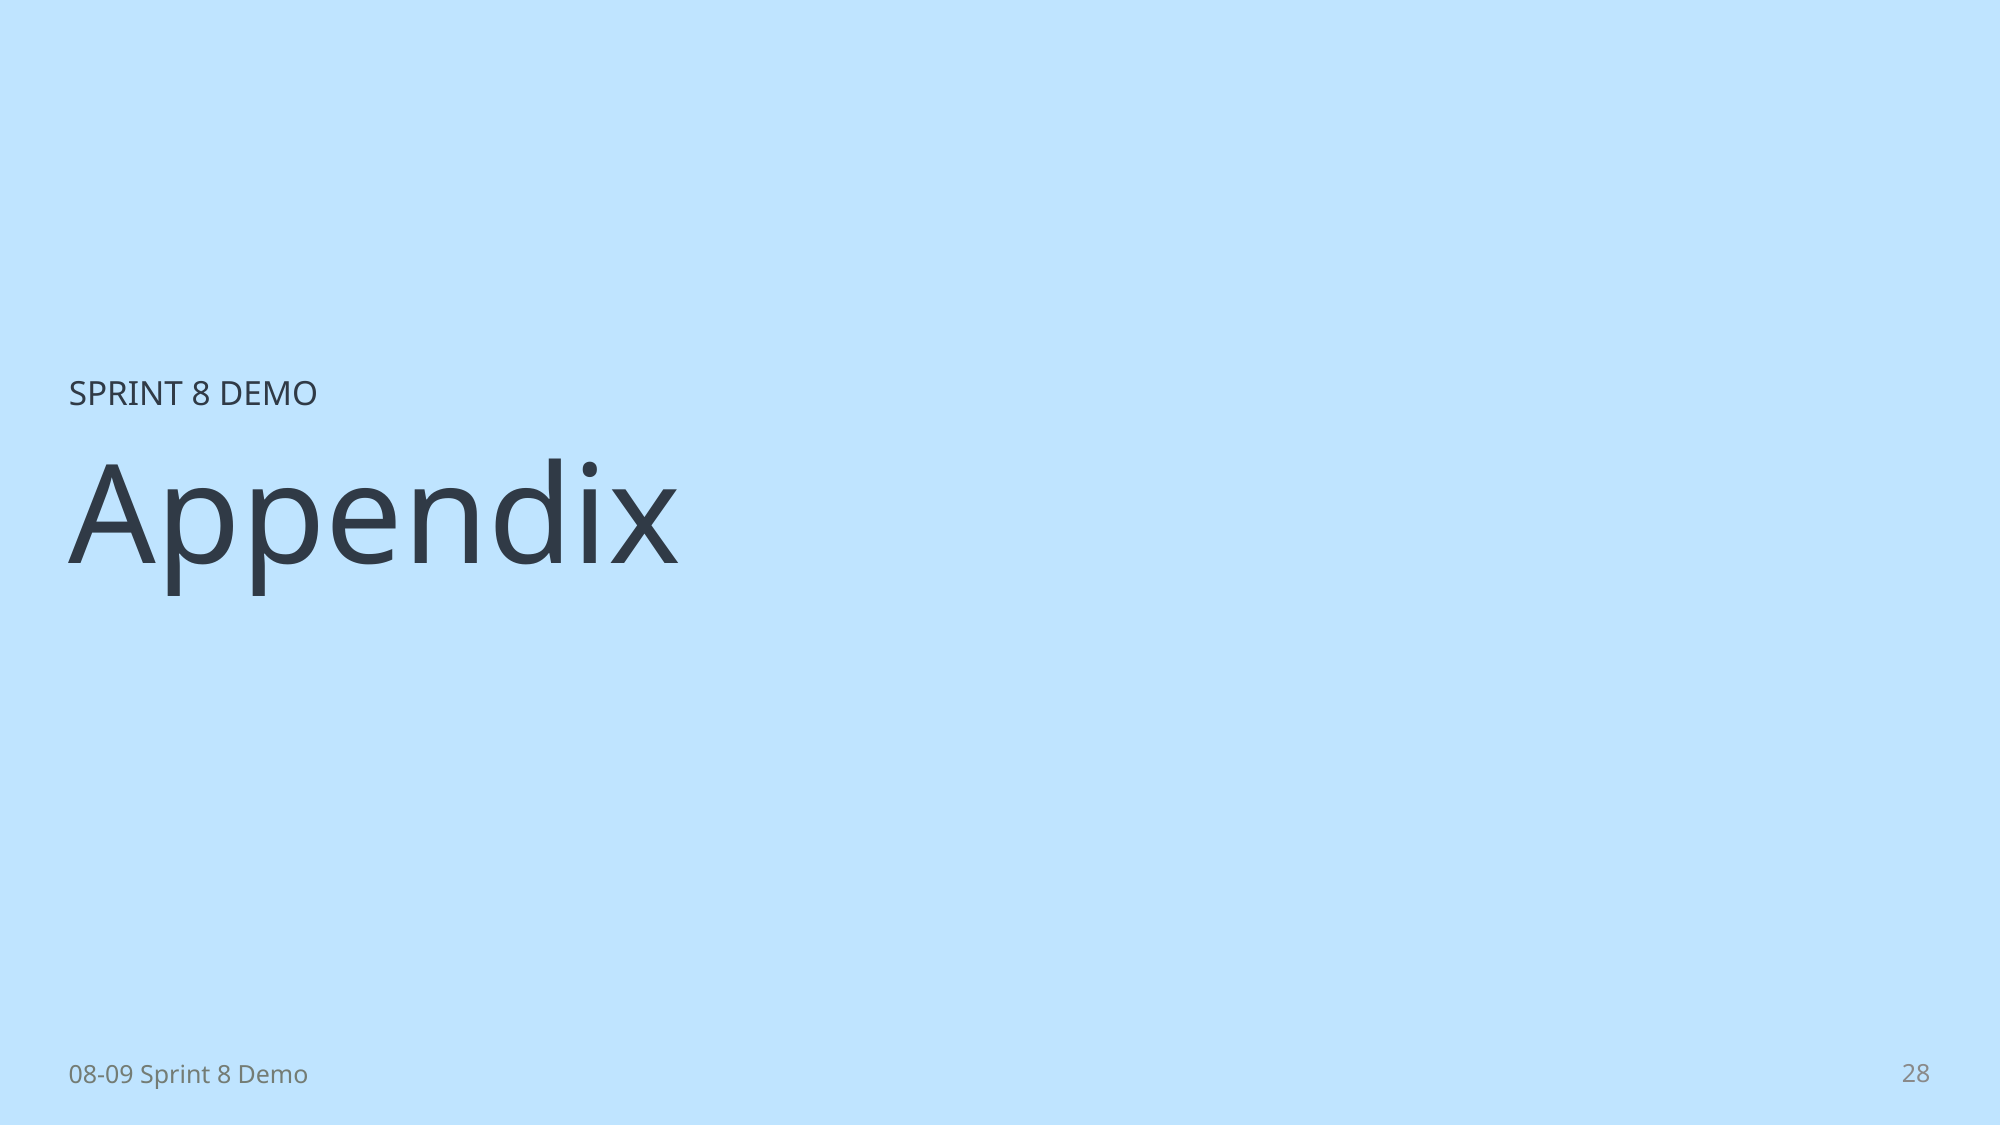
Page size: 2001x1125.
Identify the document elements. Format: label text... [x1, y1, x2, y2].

list SPRINT 8 DEMO [53, 369, 751, 430]
slide_number 28 [1878, 1045, 1946, 1105]
text_box 08-09 Sprint 8 Demo [68, 1051, 516, 1097]
title Appendix [53, 437, 1246, 706]
